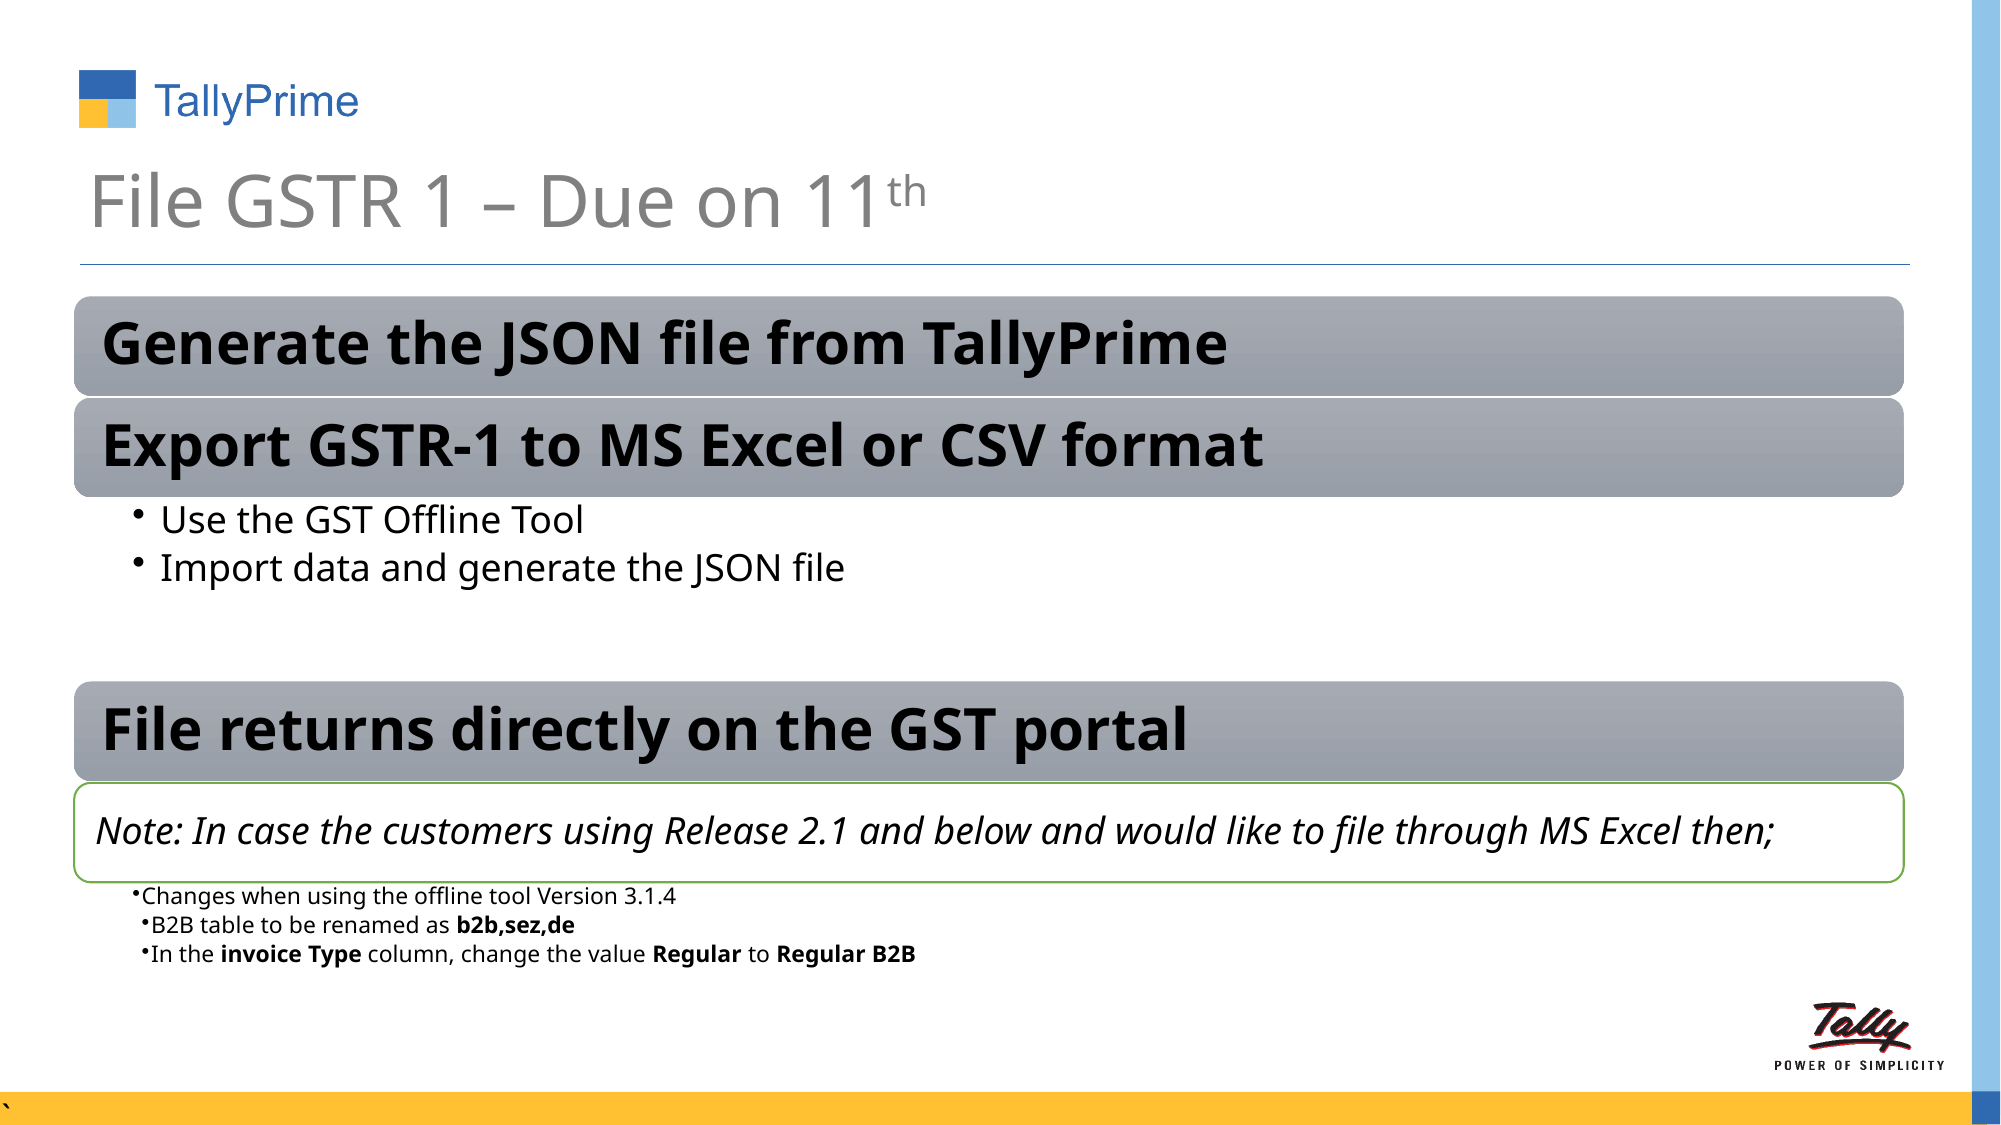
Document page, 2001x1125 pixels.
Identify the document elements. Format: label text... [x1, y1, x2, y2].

title File GSTR 1 – Due on 11th [74, 157, 1904, 251]
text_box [74, 295, 1904, 1034]
picture [79, 70, 358, 128]
picture [1758, 989, 1961, 1083]
